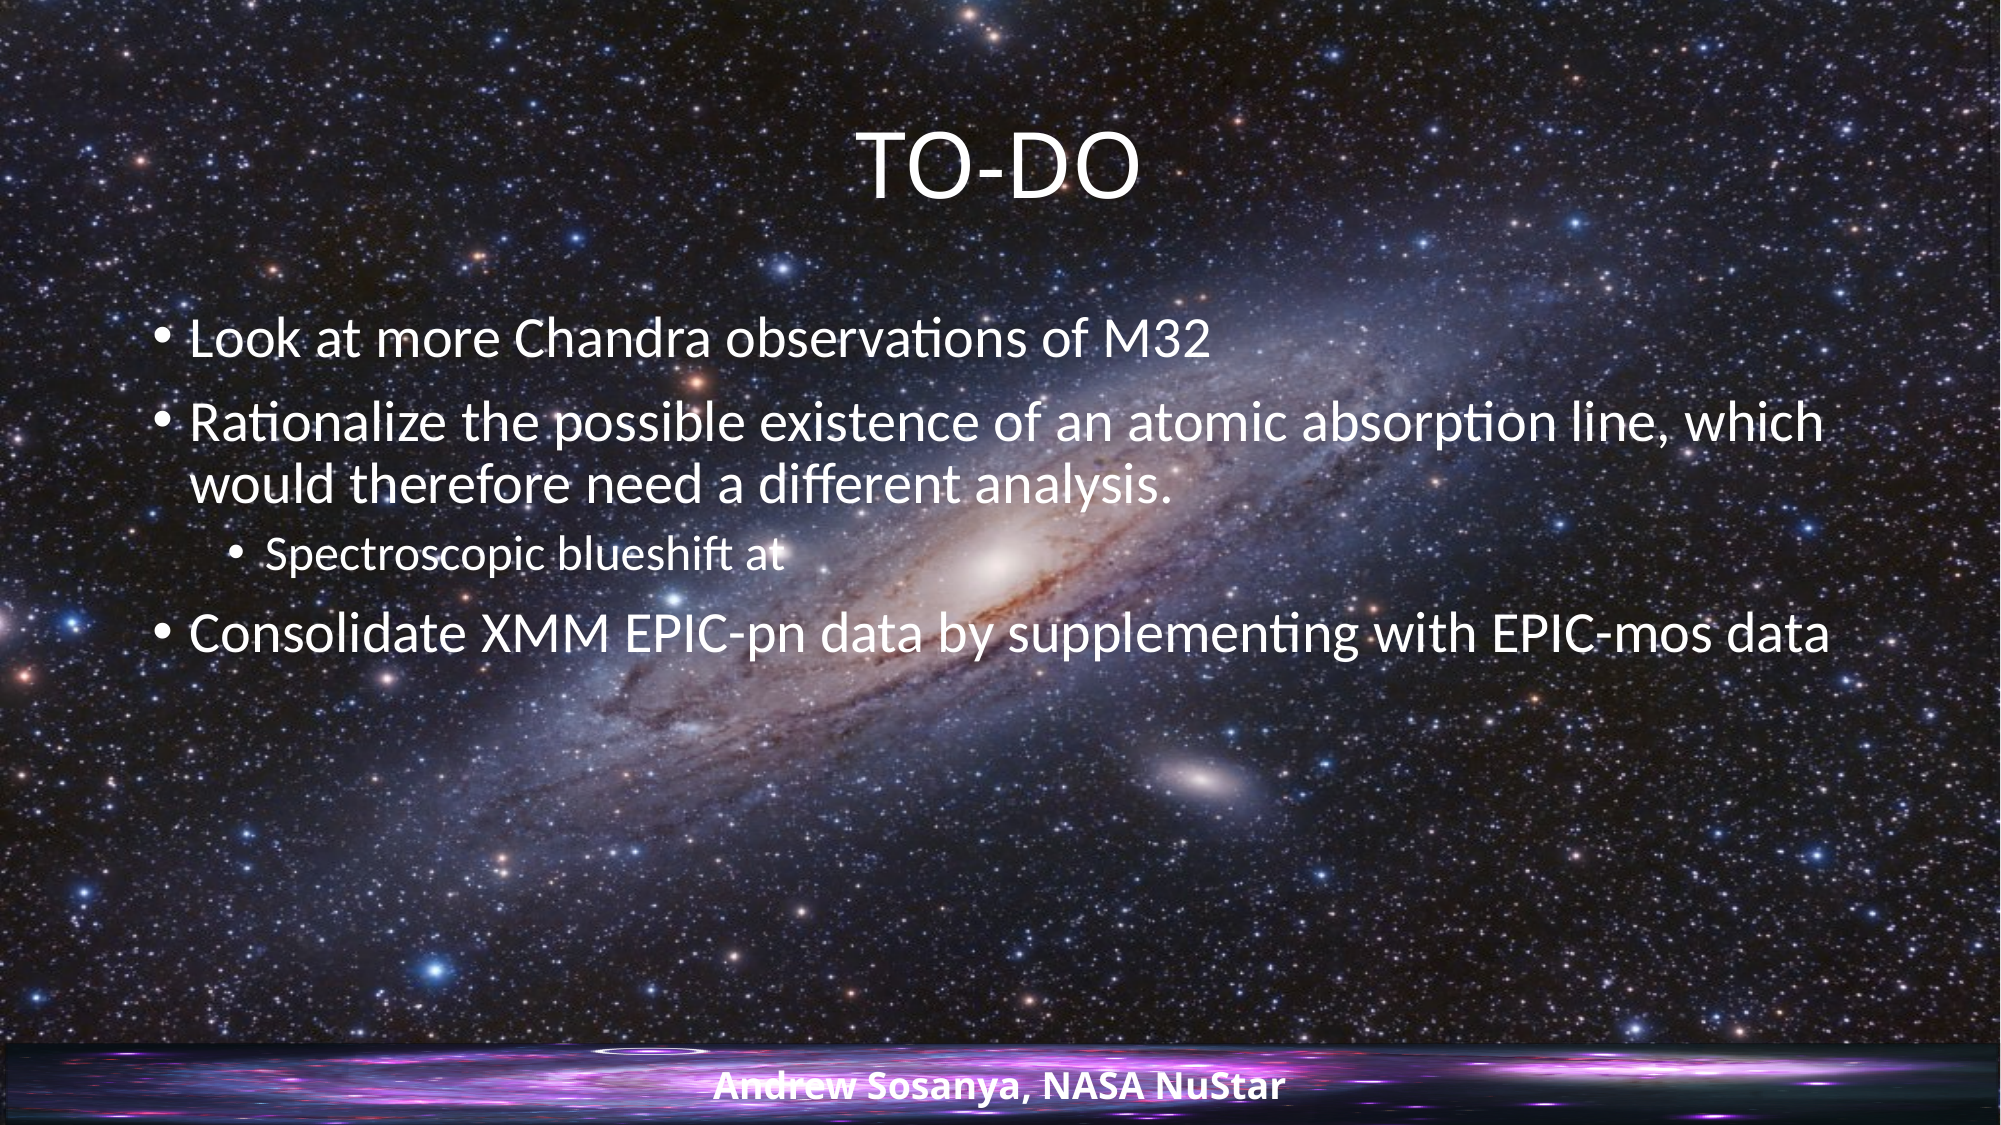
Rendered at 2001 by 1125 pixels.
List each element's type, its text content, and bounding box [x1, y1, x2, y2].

picture [0, 0, 2001, 1125]
title TO-DO [137, 59, 1863, 278]
